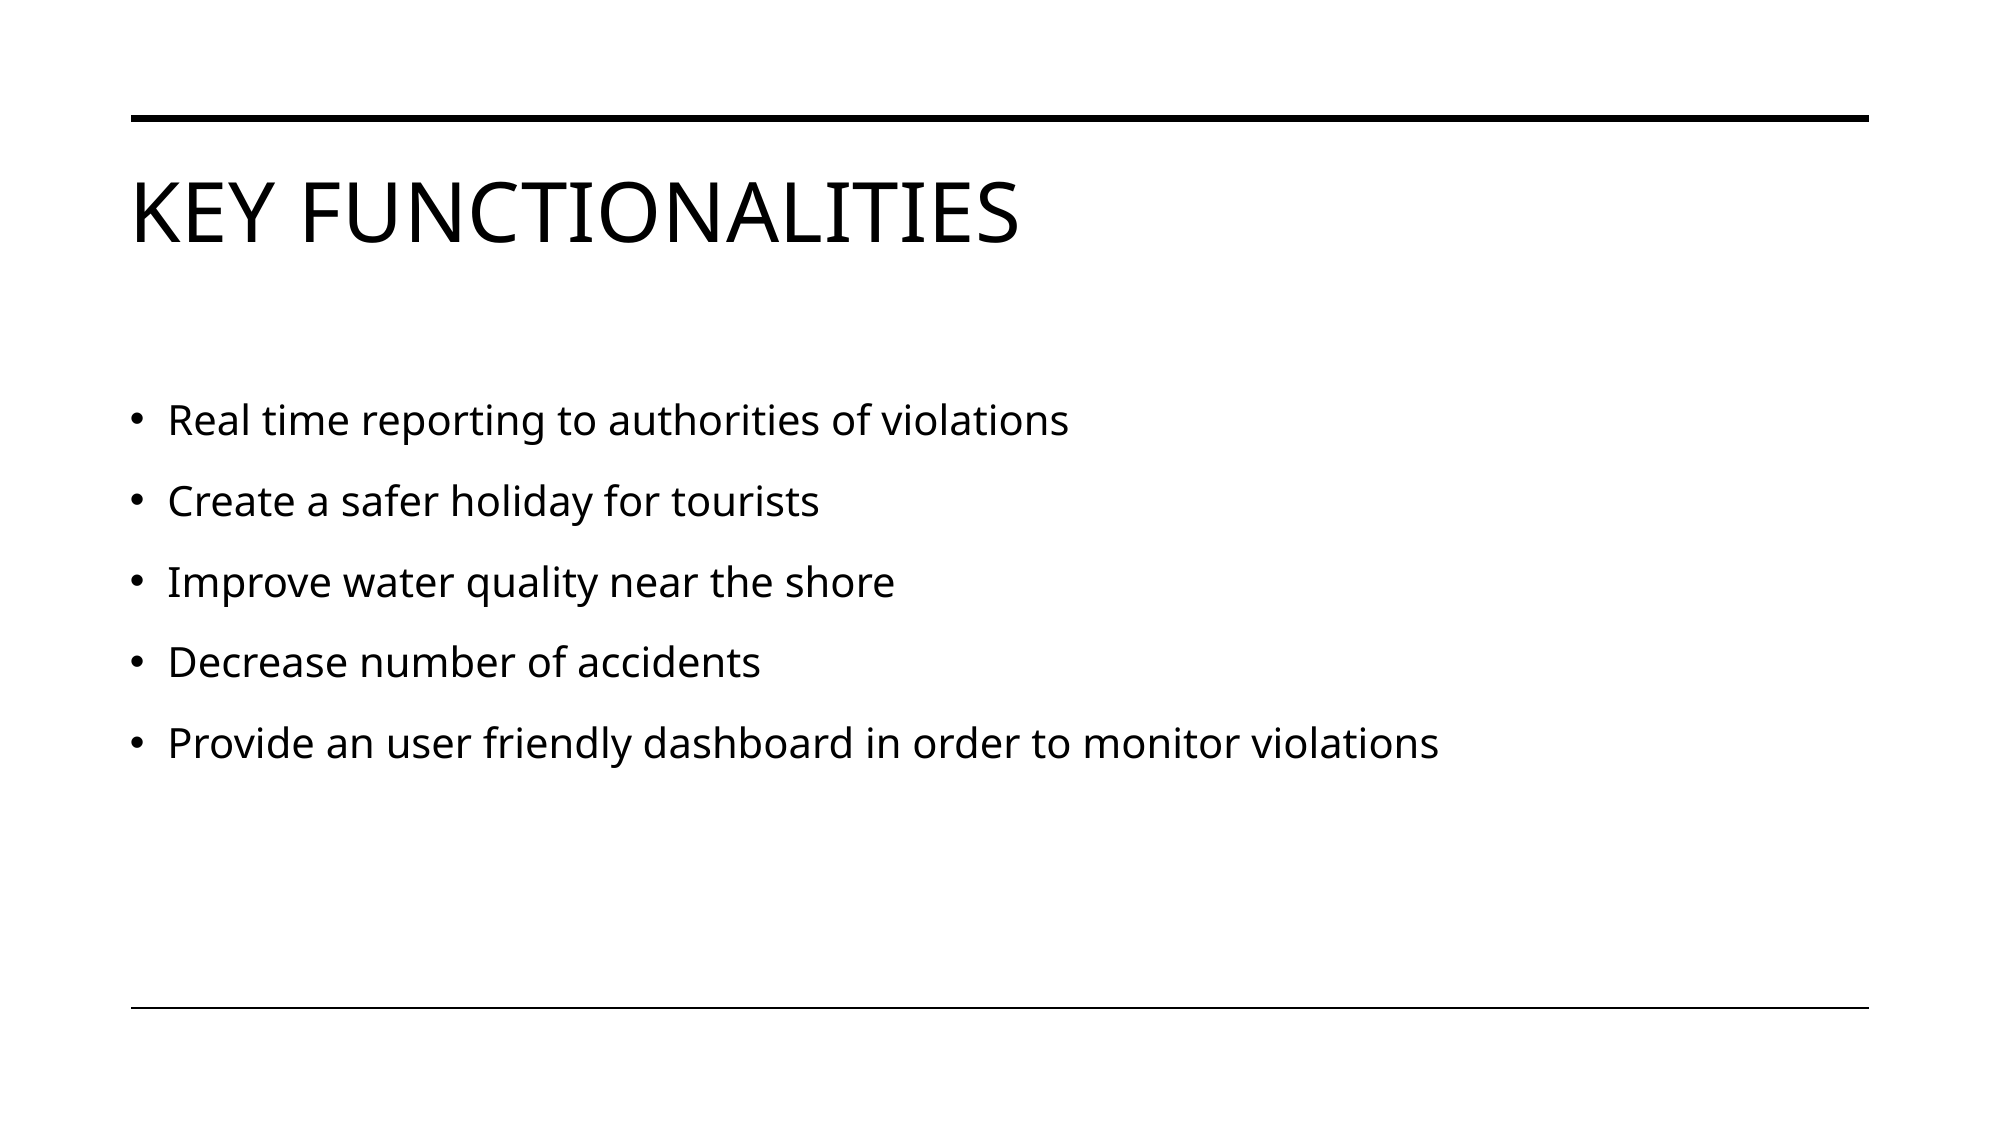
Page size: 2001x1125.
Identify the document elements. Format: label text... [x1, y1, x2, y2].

list Real time reporting to authorities of violations Create a safer holiday for tourists Improve water quality near the shore Decrease number of accidents Provide an user friendly dashboard in order to monitor violations [114, 376, 1869, 973]
title Key functionalities [114, 151, 1869, 376]
